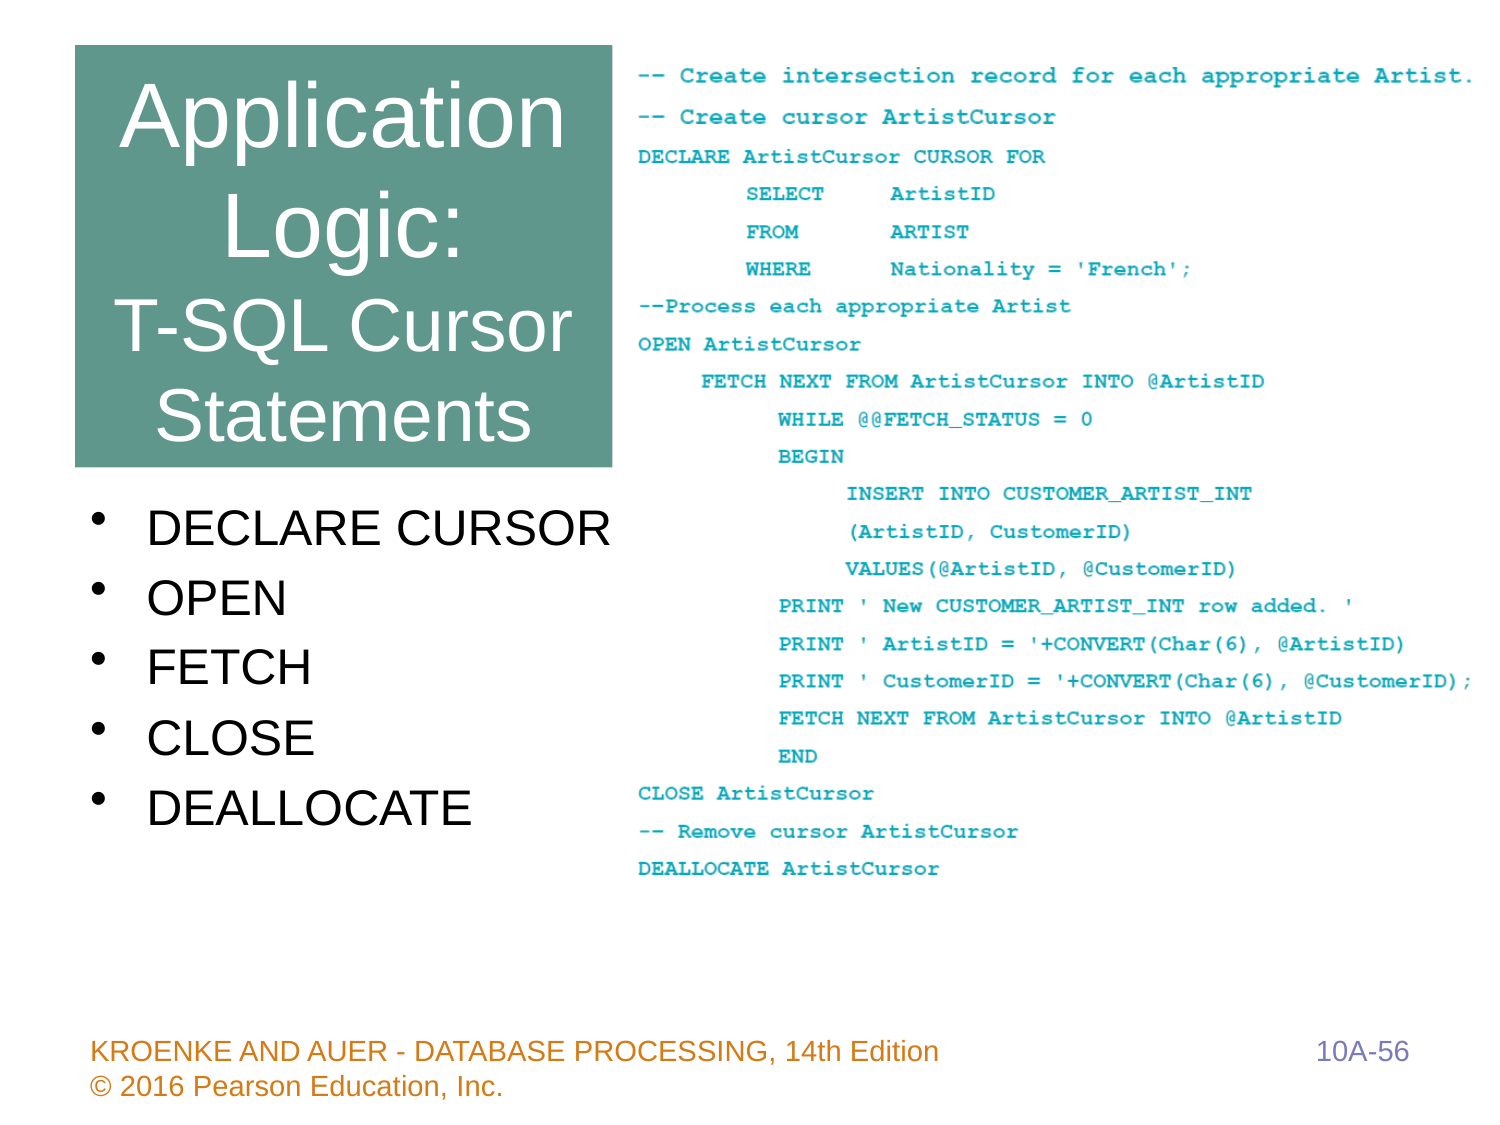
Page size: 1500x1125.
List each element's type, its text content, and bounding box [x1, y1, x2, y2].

footer KROENKE AND AUER - DATABASE PROCESSING, 14th Edition © 2016 Pearson Education, Inc. [74, 1024, 963, 1104]
picture [637, 66, 1472, 124]
list DECLARE CURSOR OPEN FETCH CLOSE DEALLOCATE [74, 487, 713, 1006]
title Application Logic: T-SQL Cursor Statements [74, 44, 613, 468]
slide_number 10A-56 [1074, 1024, 1426, 1103]
picture [637, 149, 1471, 876]
